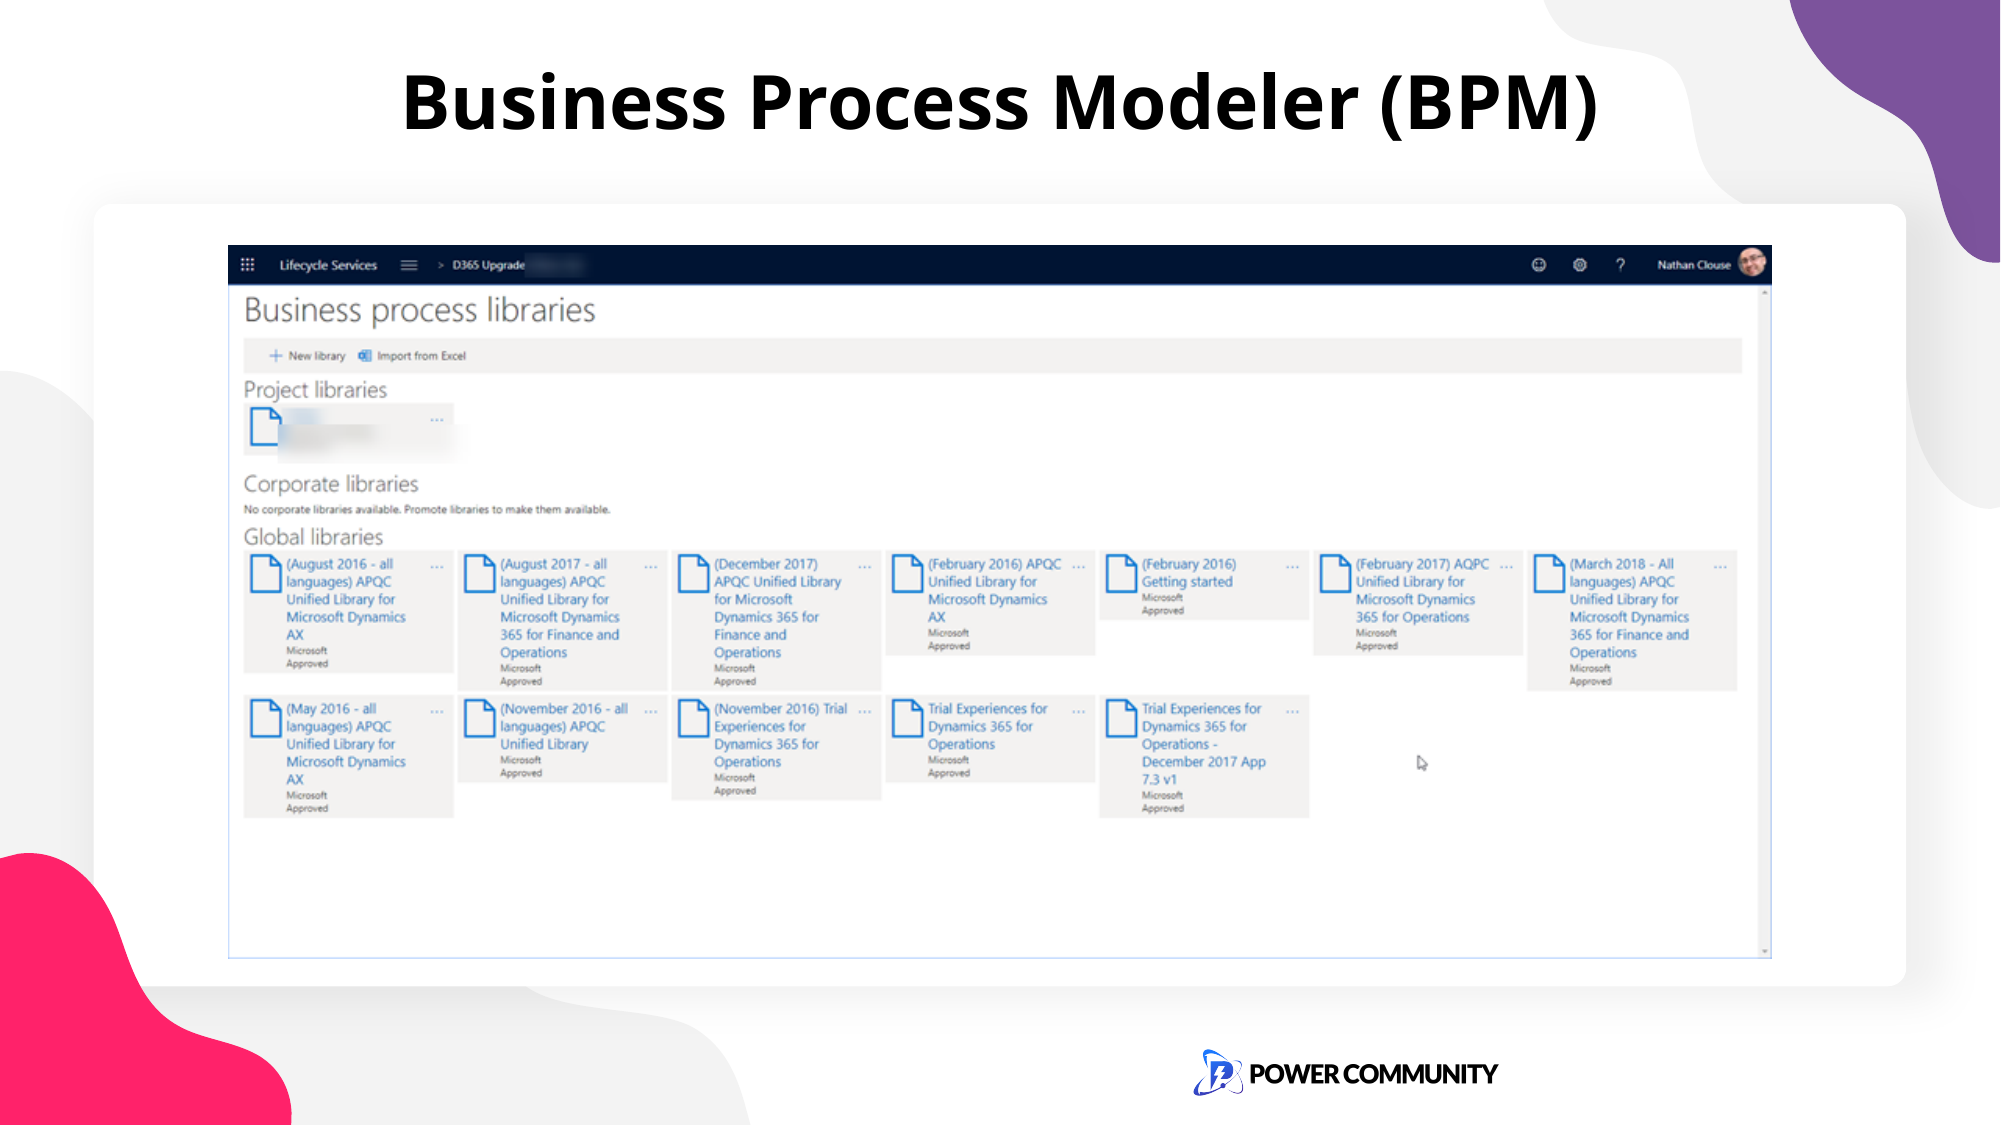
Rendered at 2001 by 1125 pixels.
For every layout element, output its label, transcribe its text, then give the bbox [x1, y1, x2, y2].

title Business Process Modeler (BPM) [137, 59, 1863, 150]
picture [228, 245, 1772, 960]
picture [1158, 1037, 1534, 1108]
